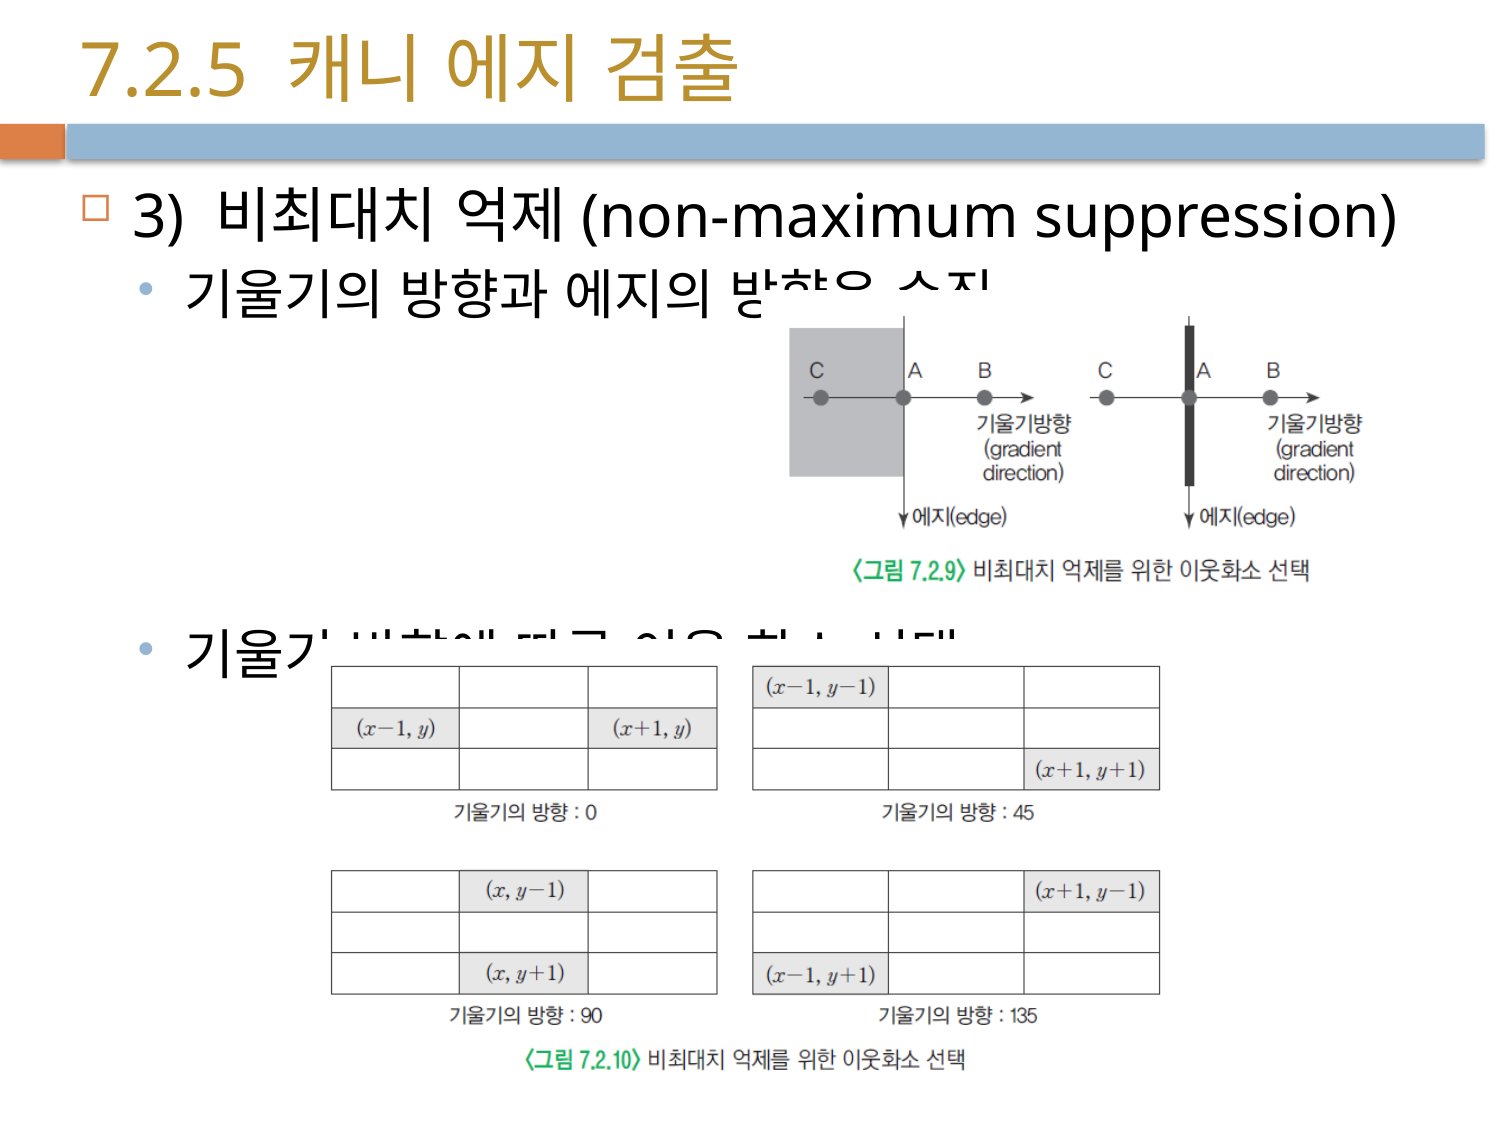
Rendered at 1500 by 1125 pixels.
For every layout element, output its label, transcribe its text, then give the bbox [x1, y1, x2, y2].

picture [312, 639, 1177, 1080]
list 3) 비최대치 억제(non-maximum suppression) 기울기의 방향과 에지의 방향은 수직 기울기 방향에 따른 이웃 화소 선택 [64, 169, 1471, 1056]
title 7.2.5 캐니 에지 검출 [64, 7, 1471, 126]
picture [761, 290, 1402, 611]
